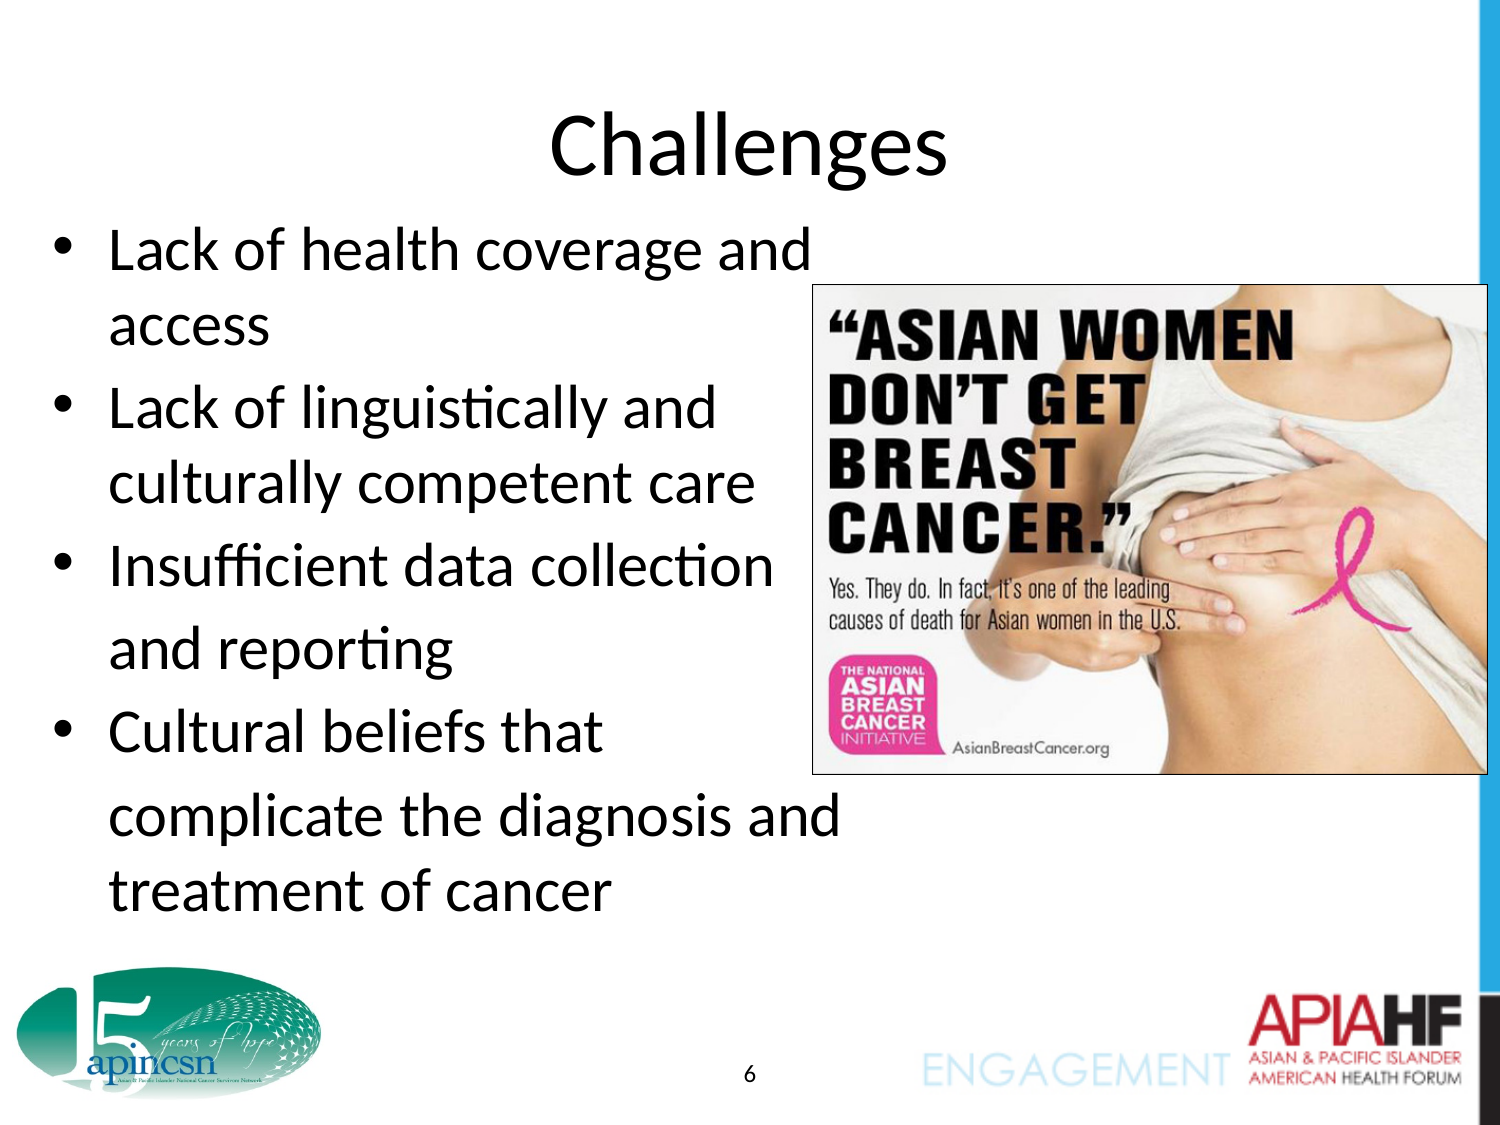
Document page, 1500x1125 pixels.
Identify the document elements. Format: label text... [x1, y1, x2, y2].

picture [0, 0, 1500, 1125]
title Challenges [75, 45, 1425, 233]
list Lack of health coverage and access Lack of linguistically and culturally competent care Insufficient data collection and reporting Cultural beliefs that complicate the diagnosis and treatment of cancer [37, 200, 963, 943]
slide_number 6 [575, 1042, 925, 1103]
